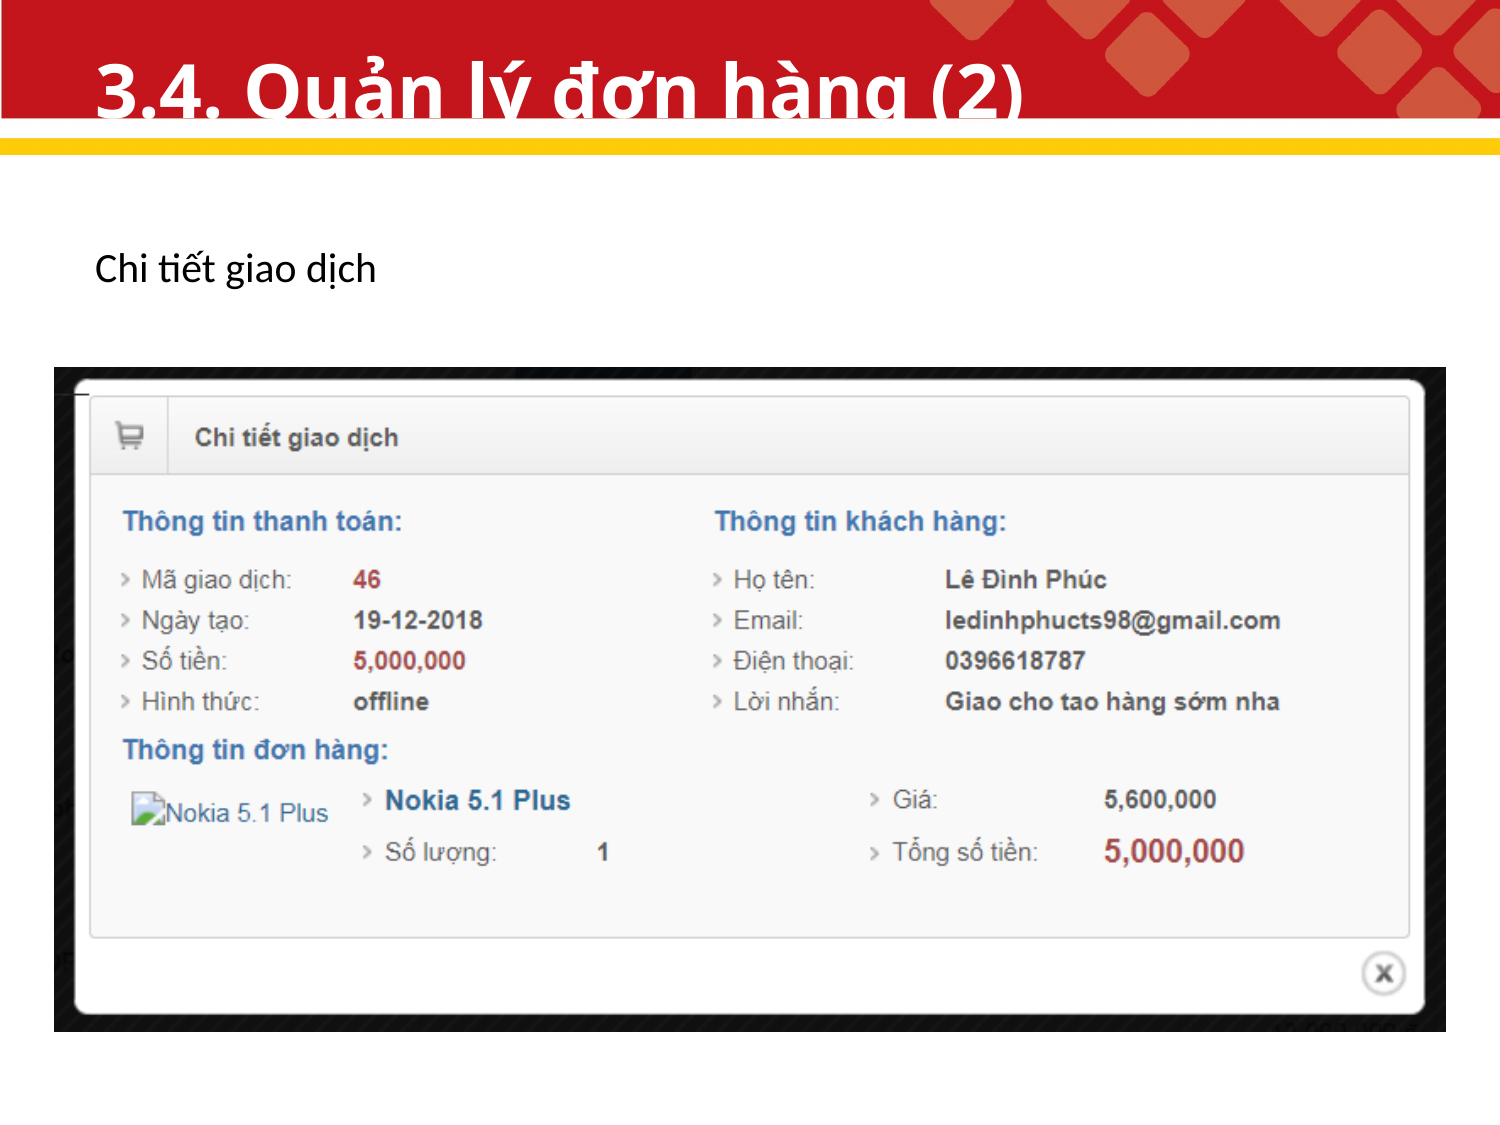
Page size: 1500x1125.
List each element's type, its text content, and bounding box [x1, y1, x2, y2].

text_box Chi tiết giao dịch [80, 233, 1500, 299]
picture [0, 0, 1500, 1125]
title 3.4. Quản lý đơn hàng (2) [80, 0, 1397, 204]
